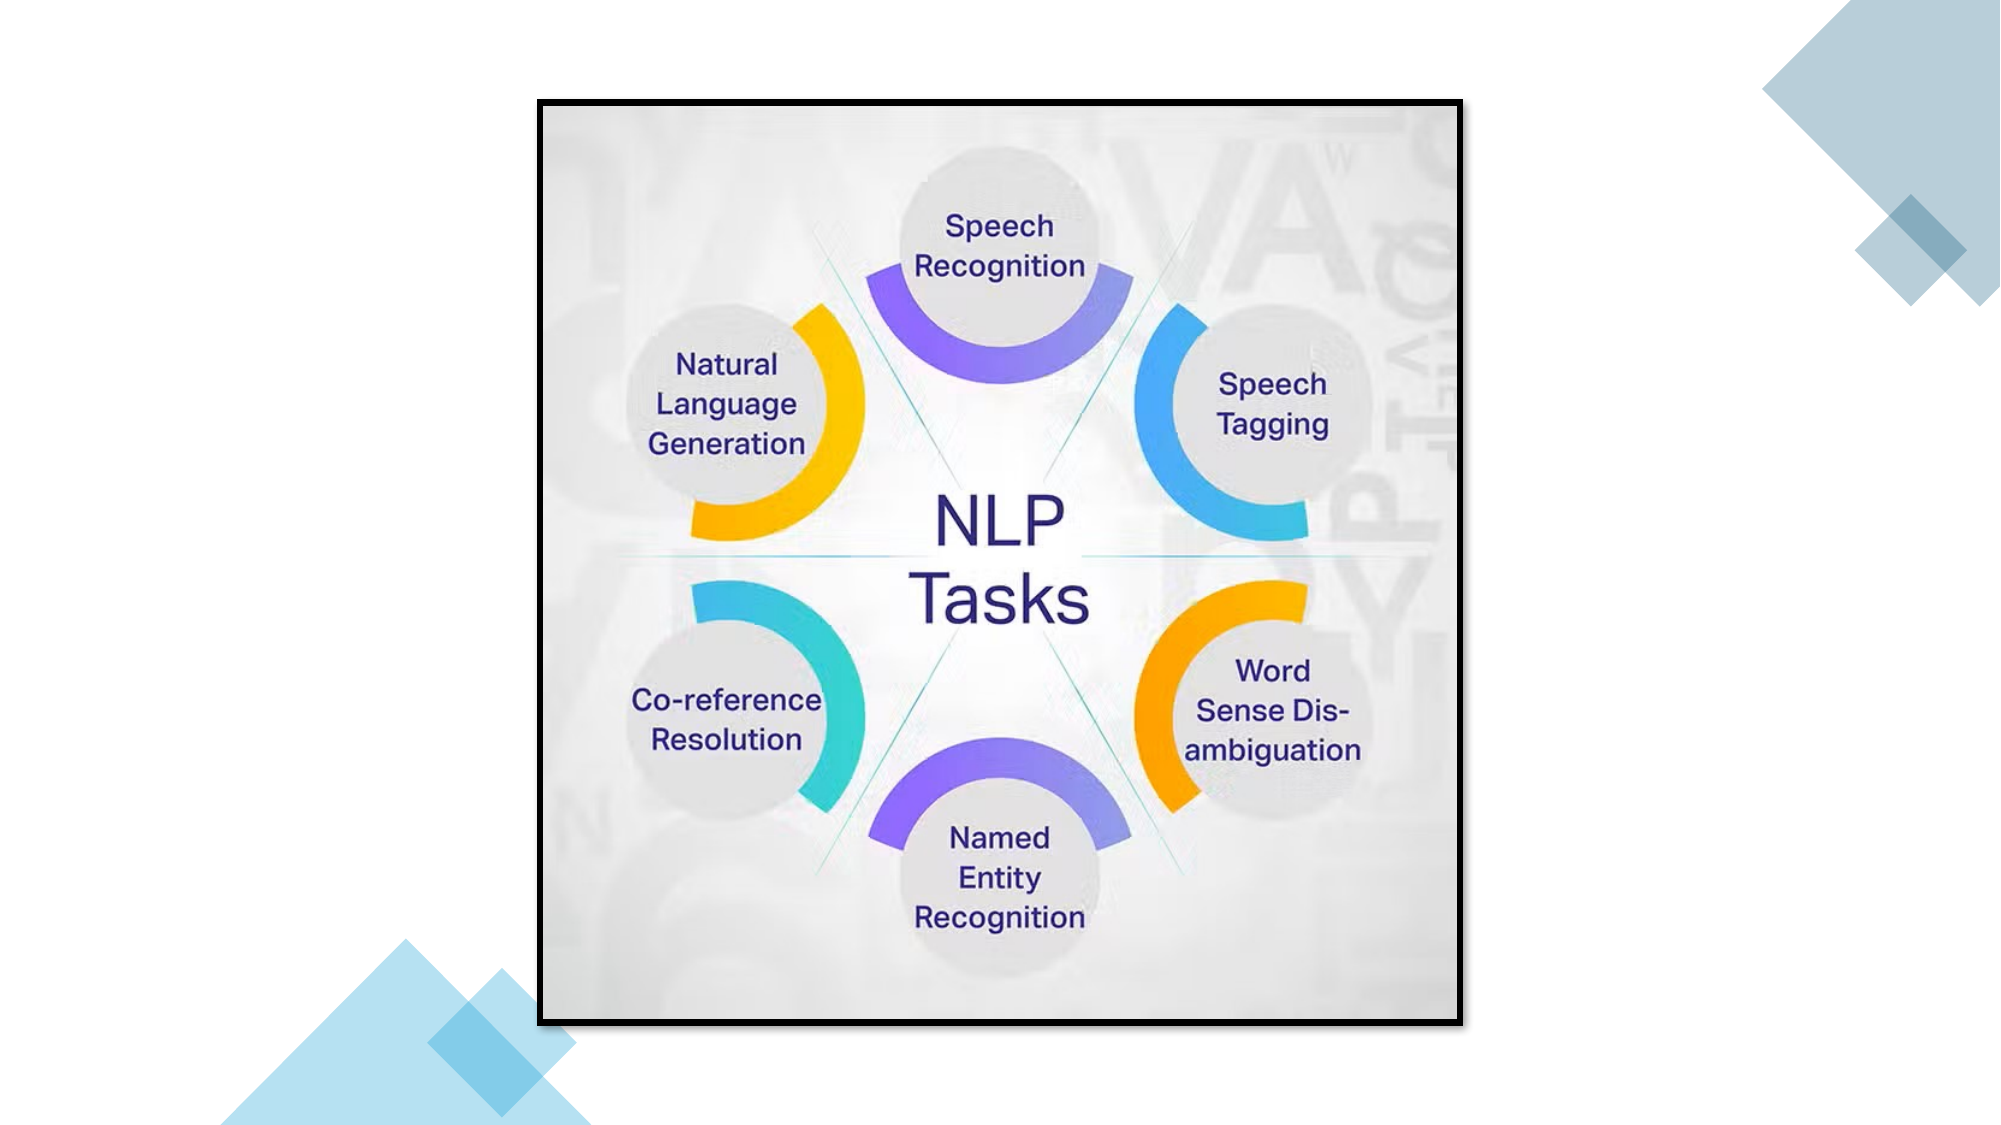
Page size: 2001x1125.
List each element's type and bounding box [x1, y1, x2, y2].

picture [542, 104, 1458, 1020]
text_box [469, 965, 580, 1076]
text_box [218, 936, 594, 1125]
text_box [1798, 0, 2000, 291]
text_box [0, 0, 2000, 1125]
